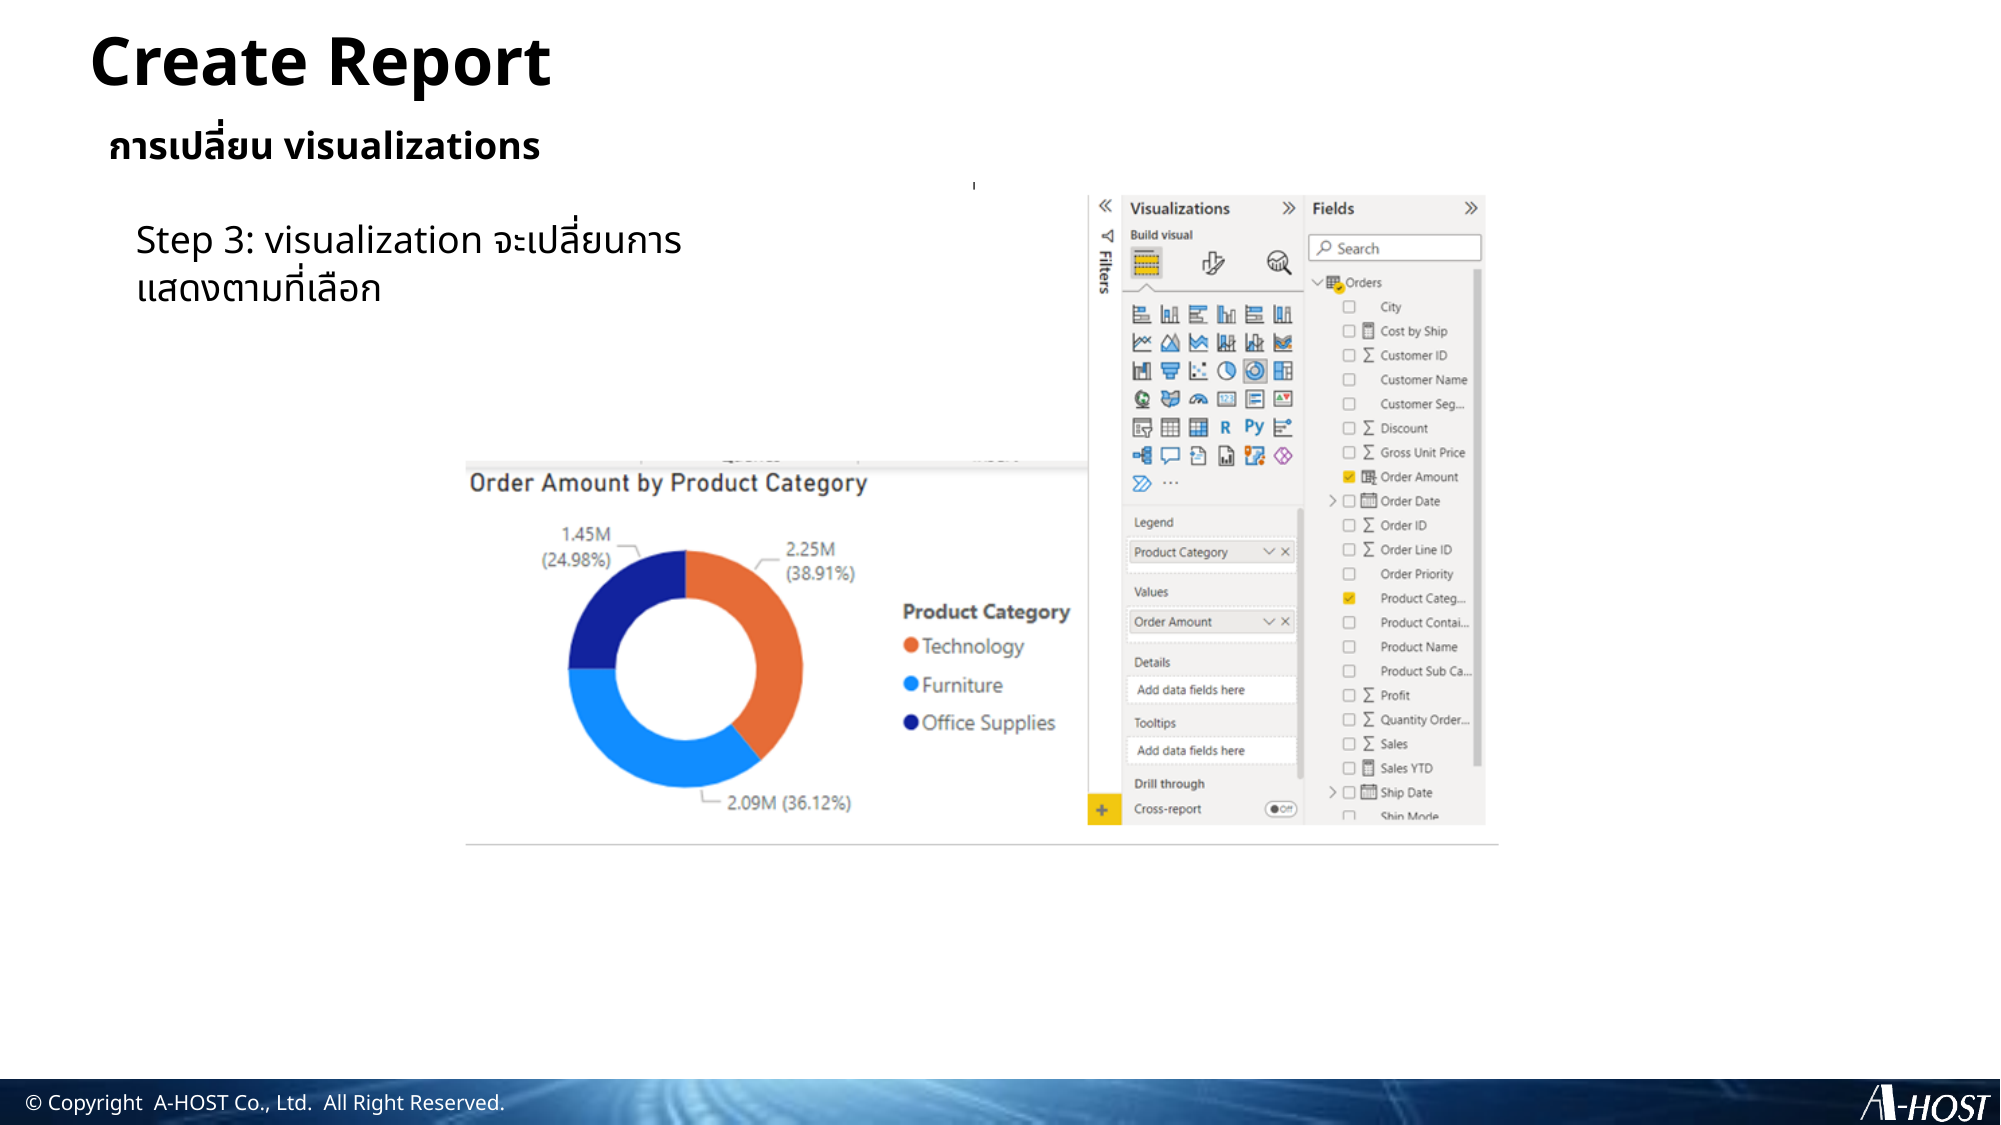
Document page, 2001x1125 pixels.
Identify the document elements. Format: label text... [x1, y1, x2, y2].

title Create Report [74, 0, 1926, 107]
picture [465, 182, 1499, 849]
text_box Step 3: visualization จะเปลี่ยนการแสดงตามที่เลือก [121, 205, 460, 317]
picture [0, 1079, 2000, 1125]
text_box การเปลี่ยน visualizations [93, 114, 913, 174]
